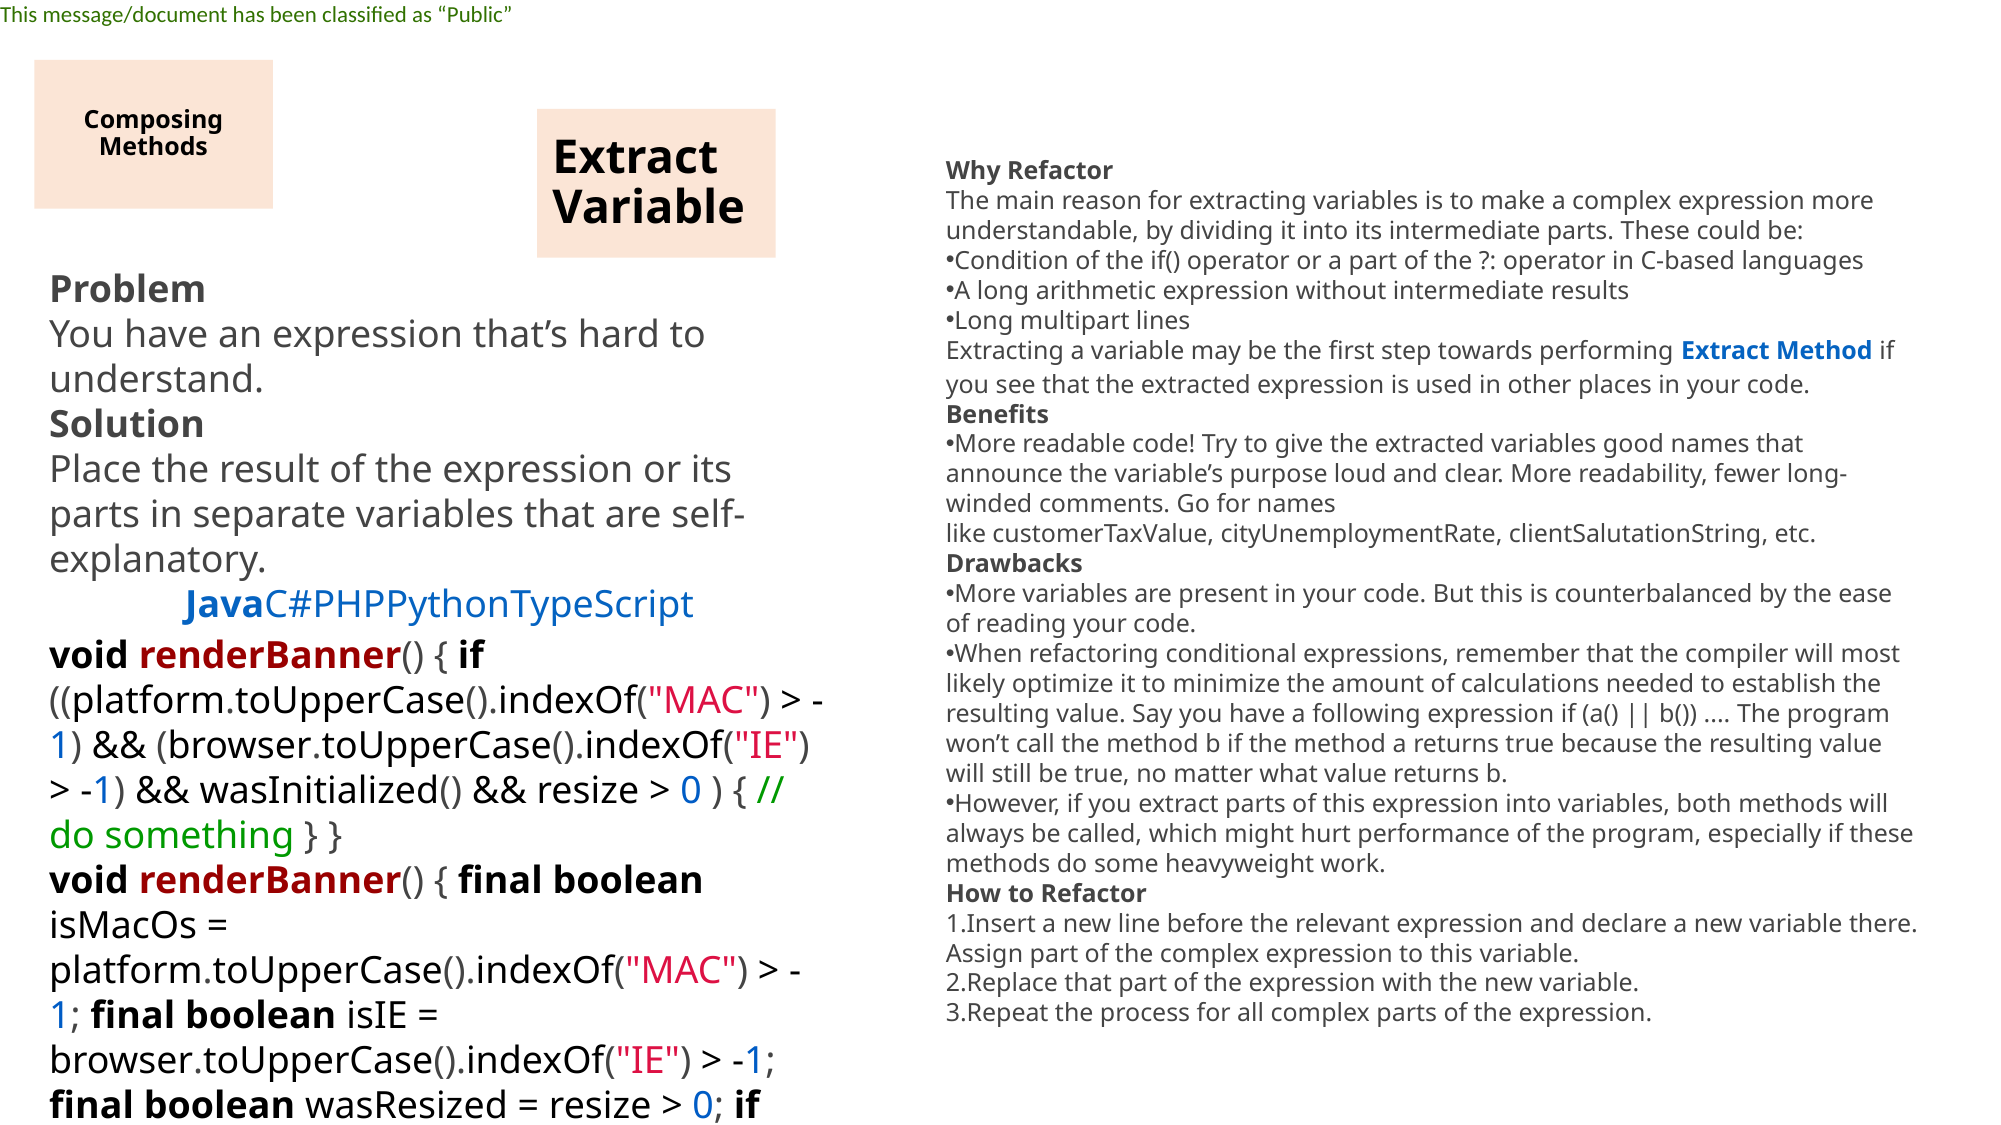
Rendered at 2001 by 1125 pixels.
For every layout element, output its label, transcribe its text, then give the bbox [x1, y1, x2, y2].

text_box Why Refactor The main reason for extracting variables is to make a complex expression more understandable, by dividing it into its intermediate parts. These could be: Condition of the if() operator or a part of the ?: operator in C-based languages A long arithmetic expression without intermediate results Long multipart lines Extracting a variable may be the first step towards performing Extract Method if you see that the extracted expression is used in other places in your code. Benefits More readable code! Try to give the extracted variables good names that announce the variable’s purpose loud and clear. More readability, fewer long-winded comments. Go for names like customerTaxValue, cityUnemploymentRate, clientSalutationString, etc. Drawbacks More variables are present in your code. But this is counterbalanced by the ease of reading your code. When refactoring conditional expressions, remember that the compiler will most likely optimize it to minimize the amount of calculations needed to establish the resulting value. Say you have a following expression if (a() || b()) .... The program won’t call the method b if the method a returns true because the resulting value will still be true, no matter what value returns b. However, if you extract parts of this expression into variables, both methods will always be called, which might hurt performance of the program, especially if these methods do some heavyweight work. How to Refactor Insert a new line before the relevant expression and declare a new variable there. Assign part of the complex expression to this variable. Replace that part of the expression with the new variable. Repeat the process for all complex parts of the expression. [931, 147, 1938, 1035]
title Composing Methods [34, 59, 273, 209]
text_box Extract Variable [537, 108, 776, 257]
text_box Problem You have an expression that’s hard to understand. Solution Place the result of the expression or its parts in separate variables that are self-explanatory. JavaC#PHPPythonTypeScript void renderBanner() { if ((platform.toUpperCase().indexOf("MAC") > -1) && (browser.toUpperCase().indexOf("IE") > -1) && wasInitialized() && resize > 0 ) { // do something } } void renderBanner() { final boolean isMacOs = platform.toUpperCase().indexOf("MAC") > -1; final boolean isIE = browser.toUpperCase().indexOf("IE") > -1; final boolean wasResized = resize > 0; if (isMacOs && isIE && wasInitialized() && wasResized) { // do something } } [34, 257, 845, 1125]
